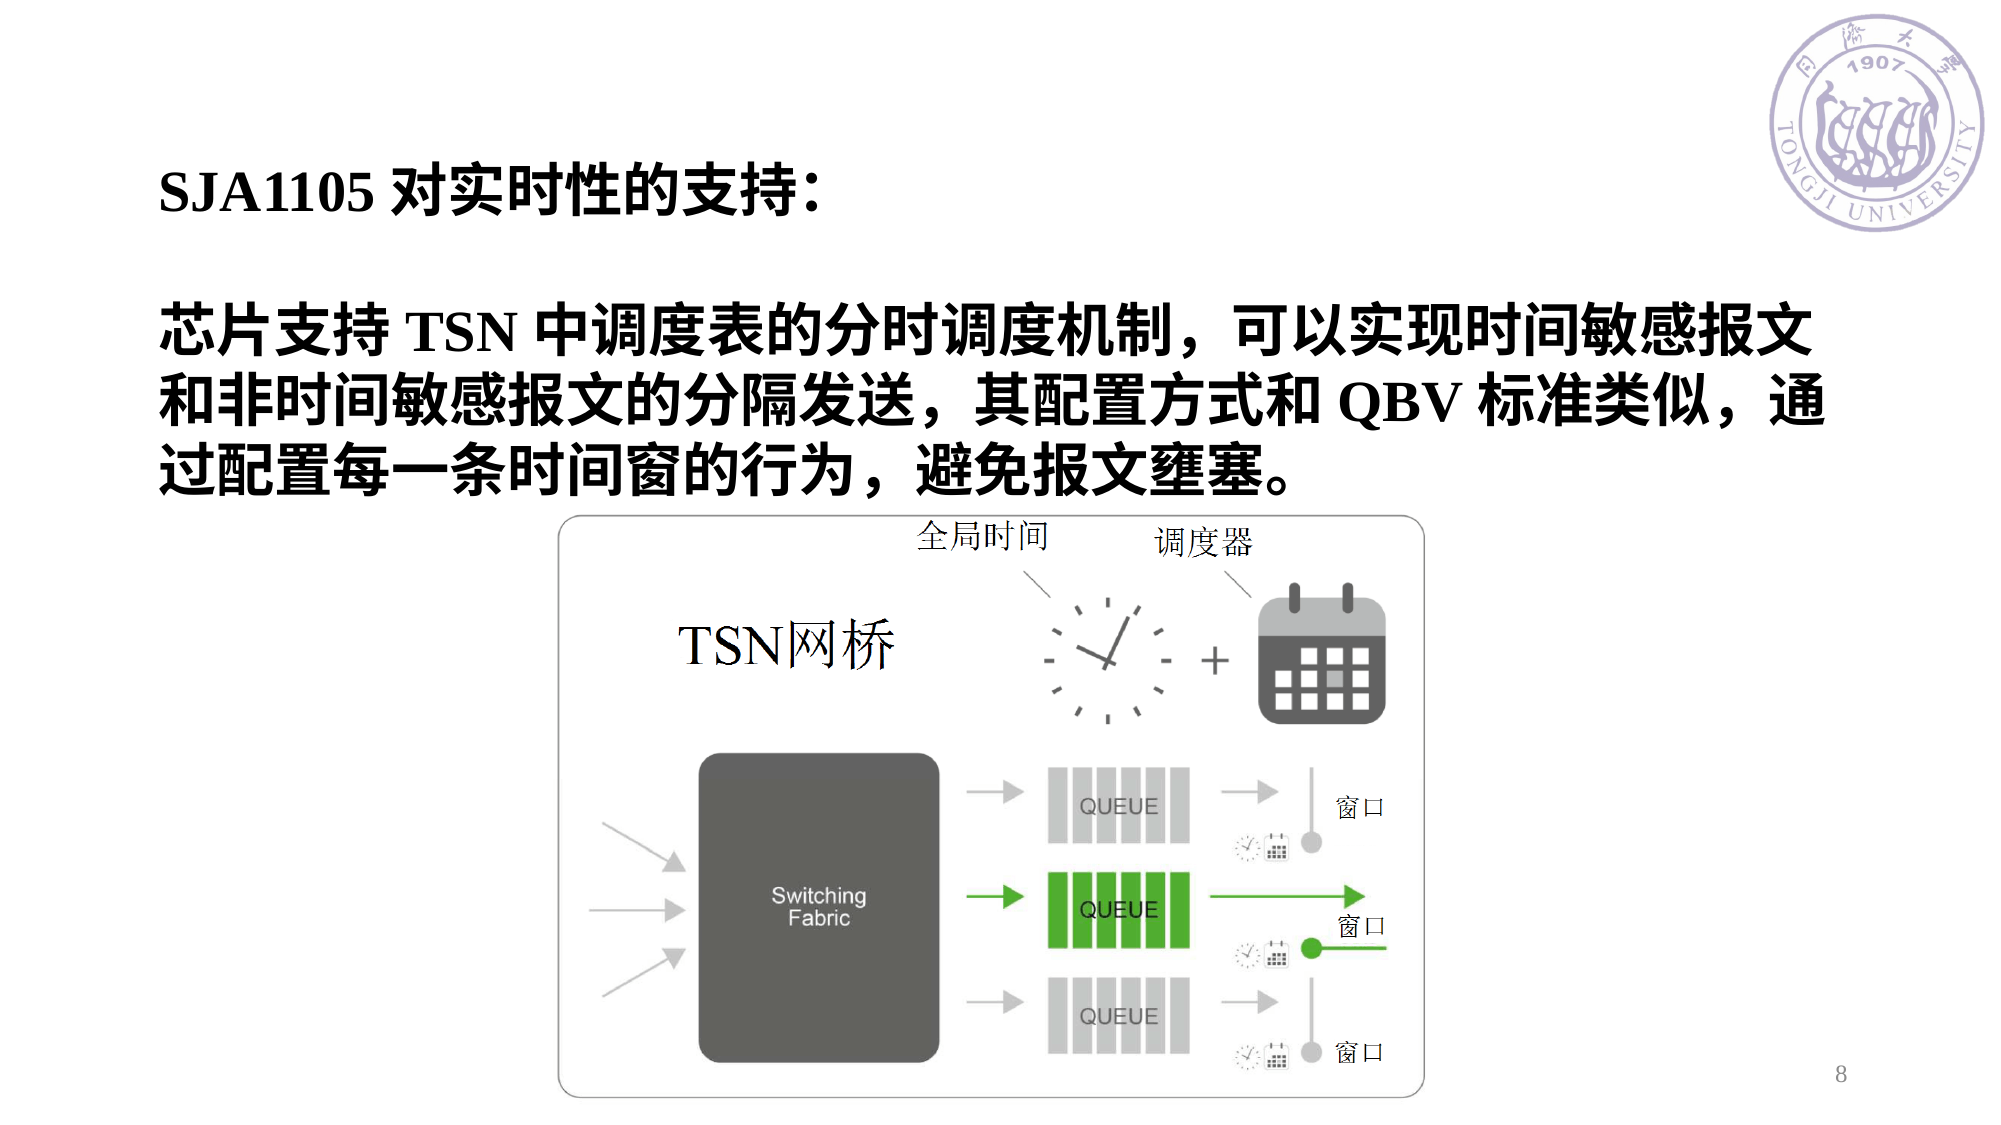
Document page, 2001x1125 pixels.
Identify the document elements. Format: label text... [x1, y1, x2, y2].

text_box SJA1105对实时性的支持： 芯片支持TSN中调度表的分时调度机制，可以实现时间敏感报文和非时间敏感报文的分隔发送，其配置方式和QBV标准类似，通过配置每一条时间窗的行为，避免报文壅塞。 [125, 126, 1863, 530]
picture [553, 510, 1435, 1105]
slide_number 8 [1435, 1042, 1863, 1103]
